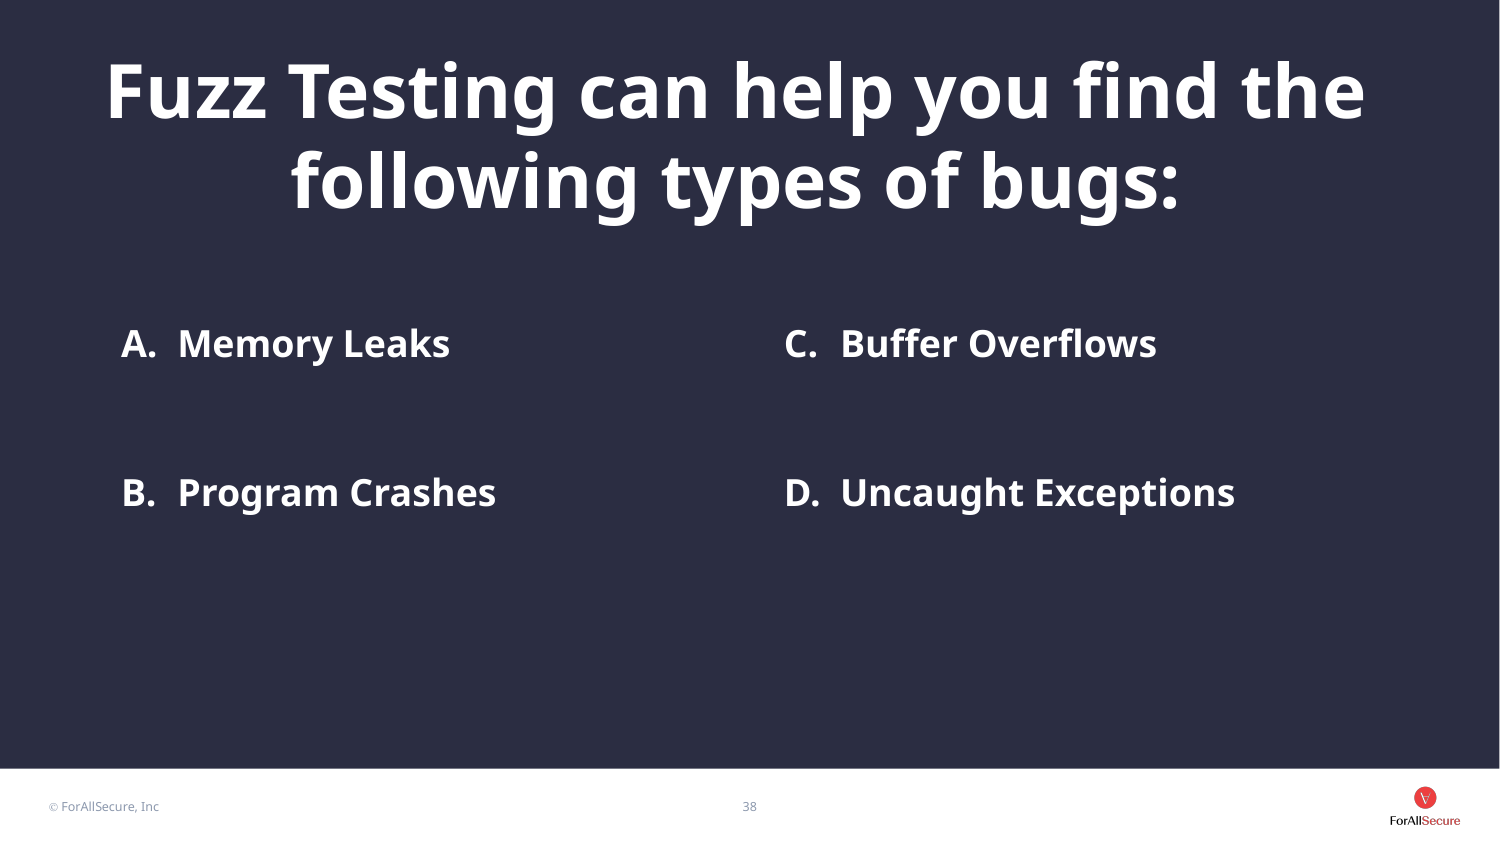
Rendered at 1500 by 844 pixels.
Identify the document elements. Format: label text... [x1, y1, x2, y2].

text_box Fuzz Testing can help you find the following types of bugs: [9, 28, 1463, 239]
text_box Memory Leaks Program Crashes [87, 298, 750, 529]
text_box Buffer Overflows Uncaught Exceptions [750, 298, 1413, 529]
picture [1387, 786, 1463, 826]
